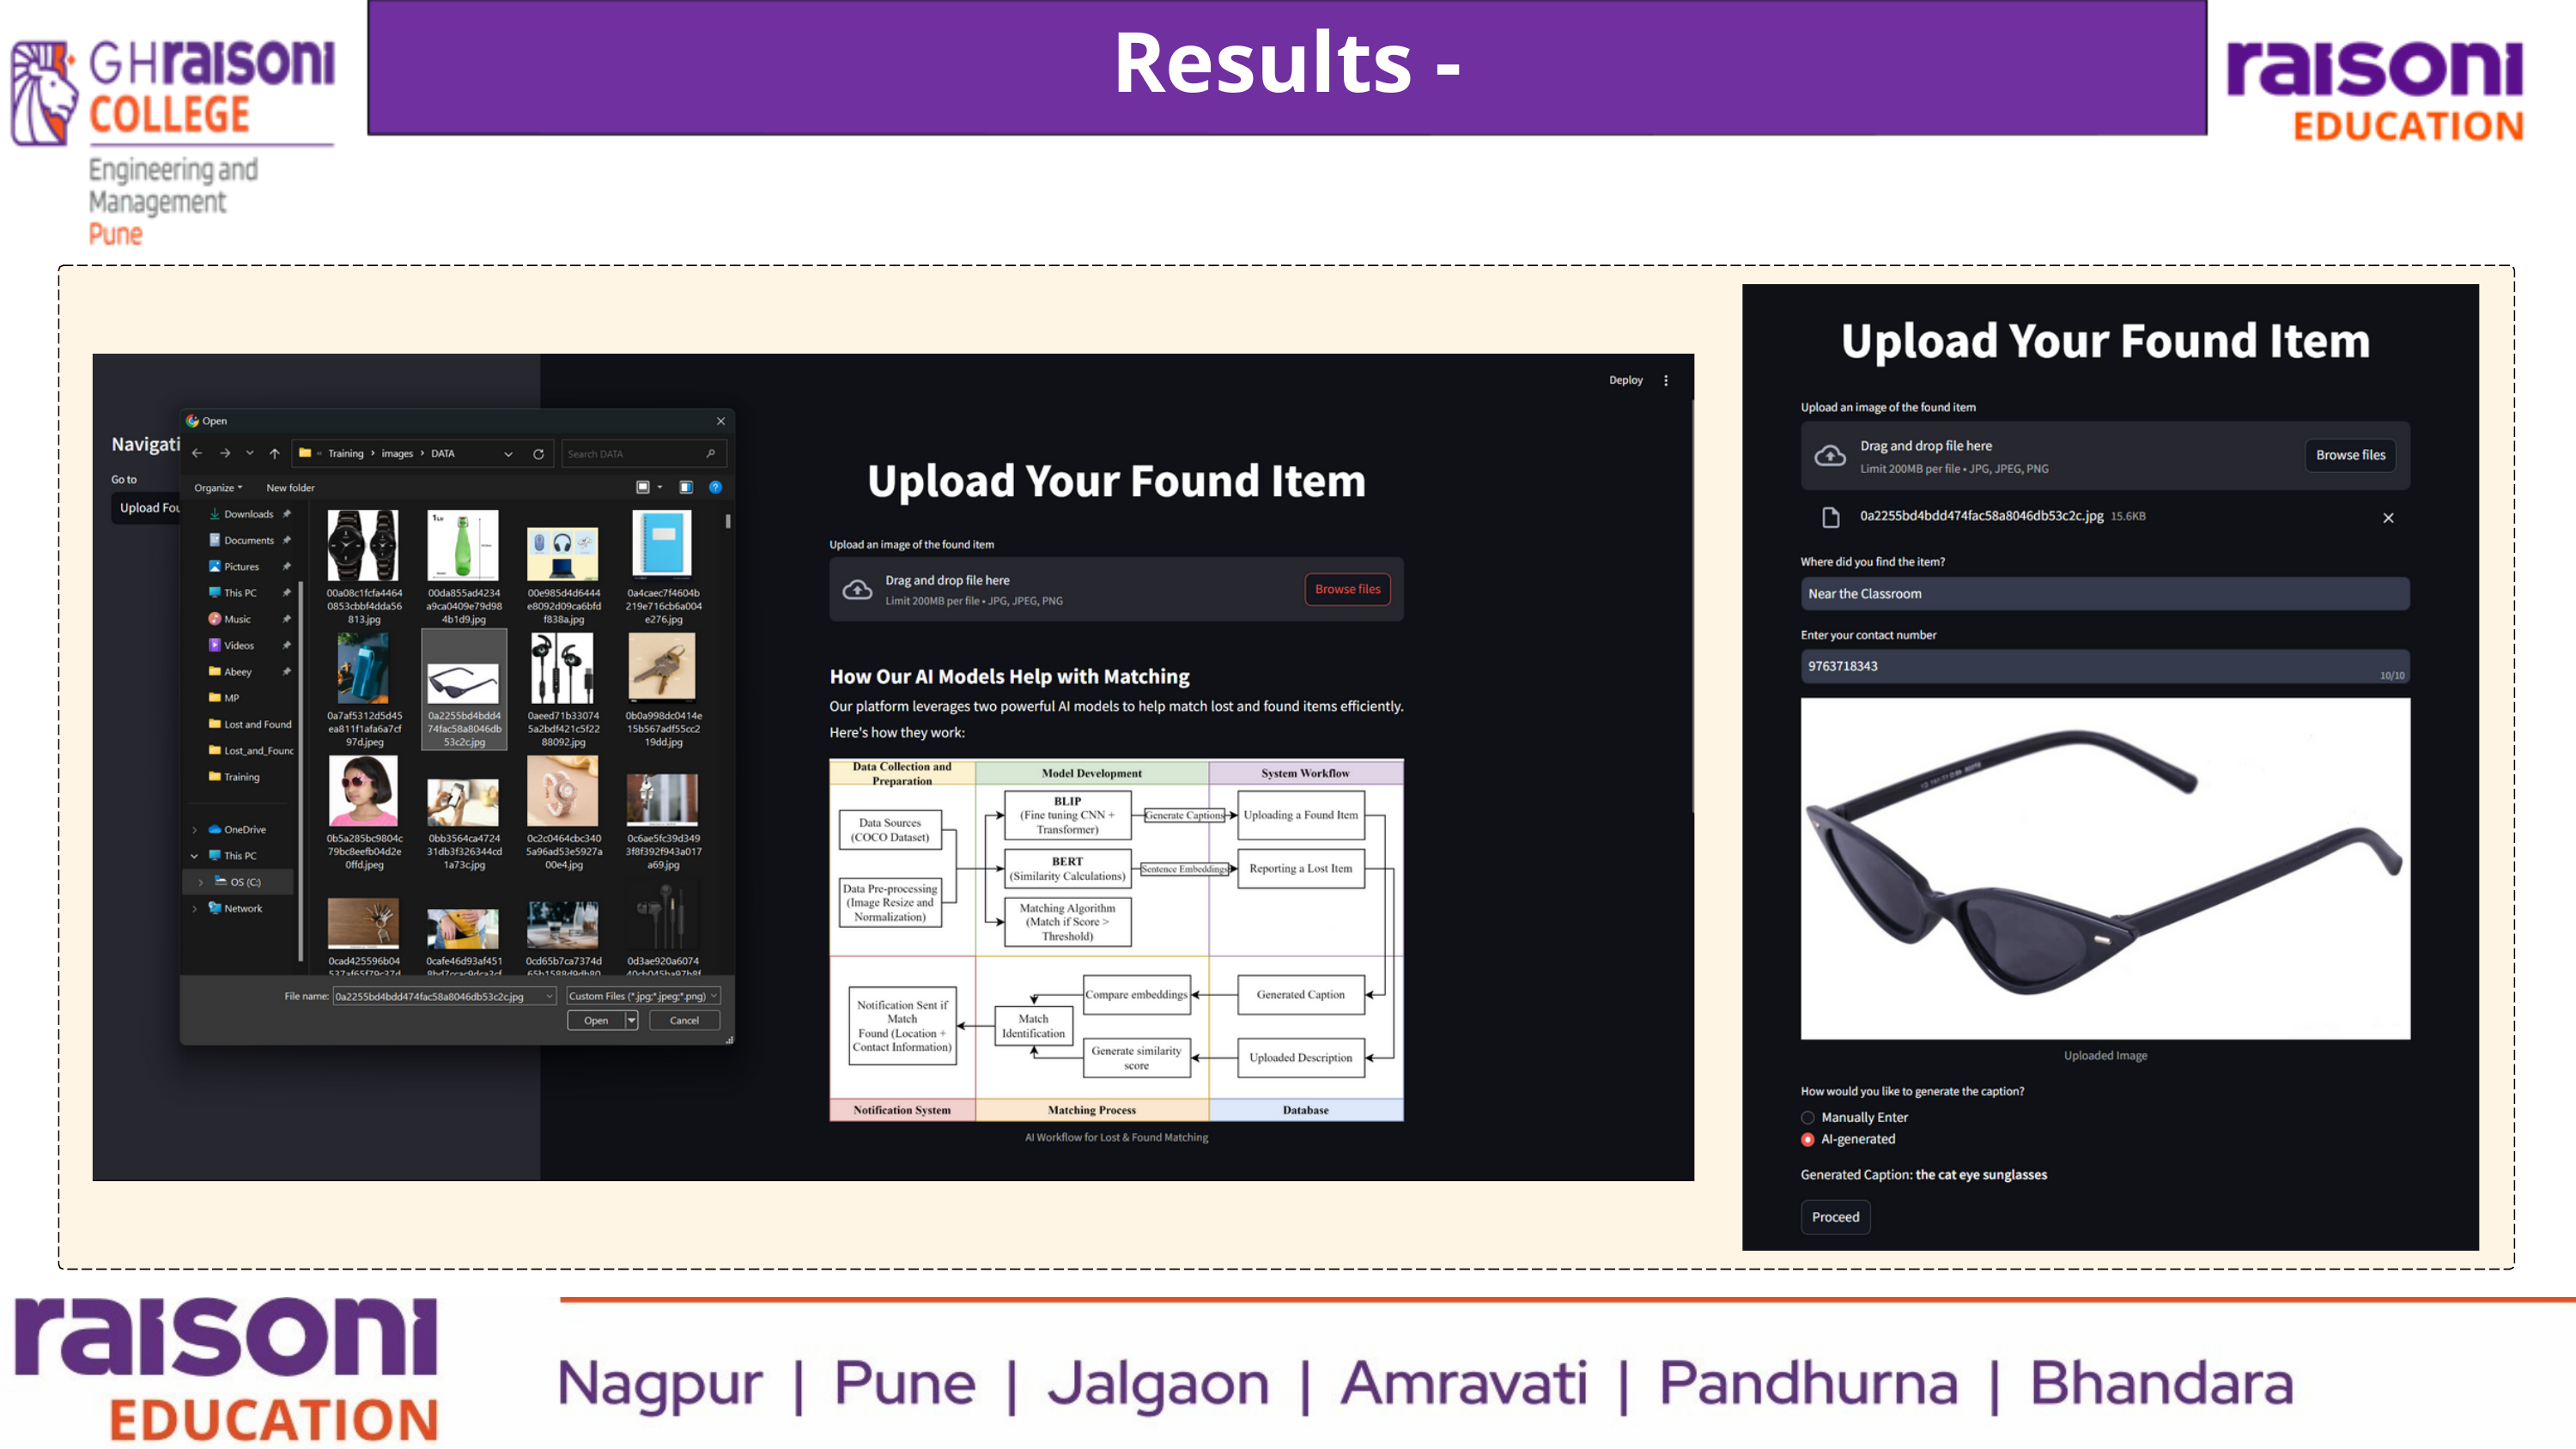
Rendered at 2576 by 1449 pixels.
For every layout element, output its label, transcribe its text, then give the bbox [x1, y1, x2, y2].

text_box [0, 1297, 2576, 1449]
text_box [2176, 0, 2576, 185]
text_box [58, 264, 2515, 1270]
text_box [359, 0, 783, 145]
text_box [1790, 0, 2174, 145]
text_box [0, 0, 347, 293]
text_box Results - Implementation [783, 0, 1790, 226]
